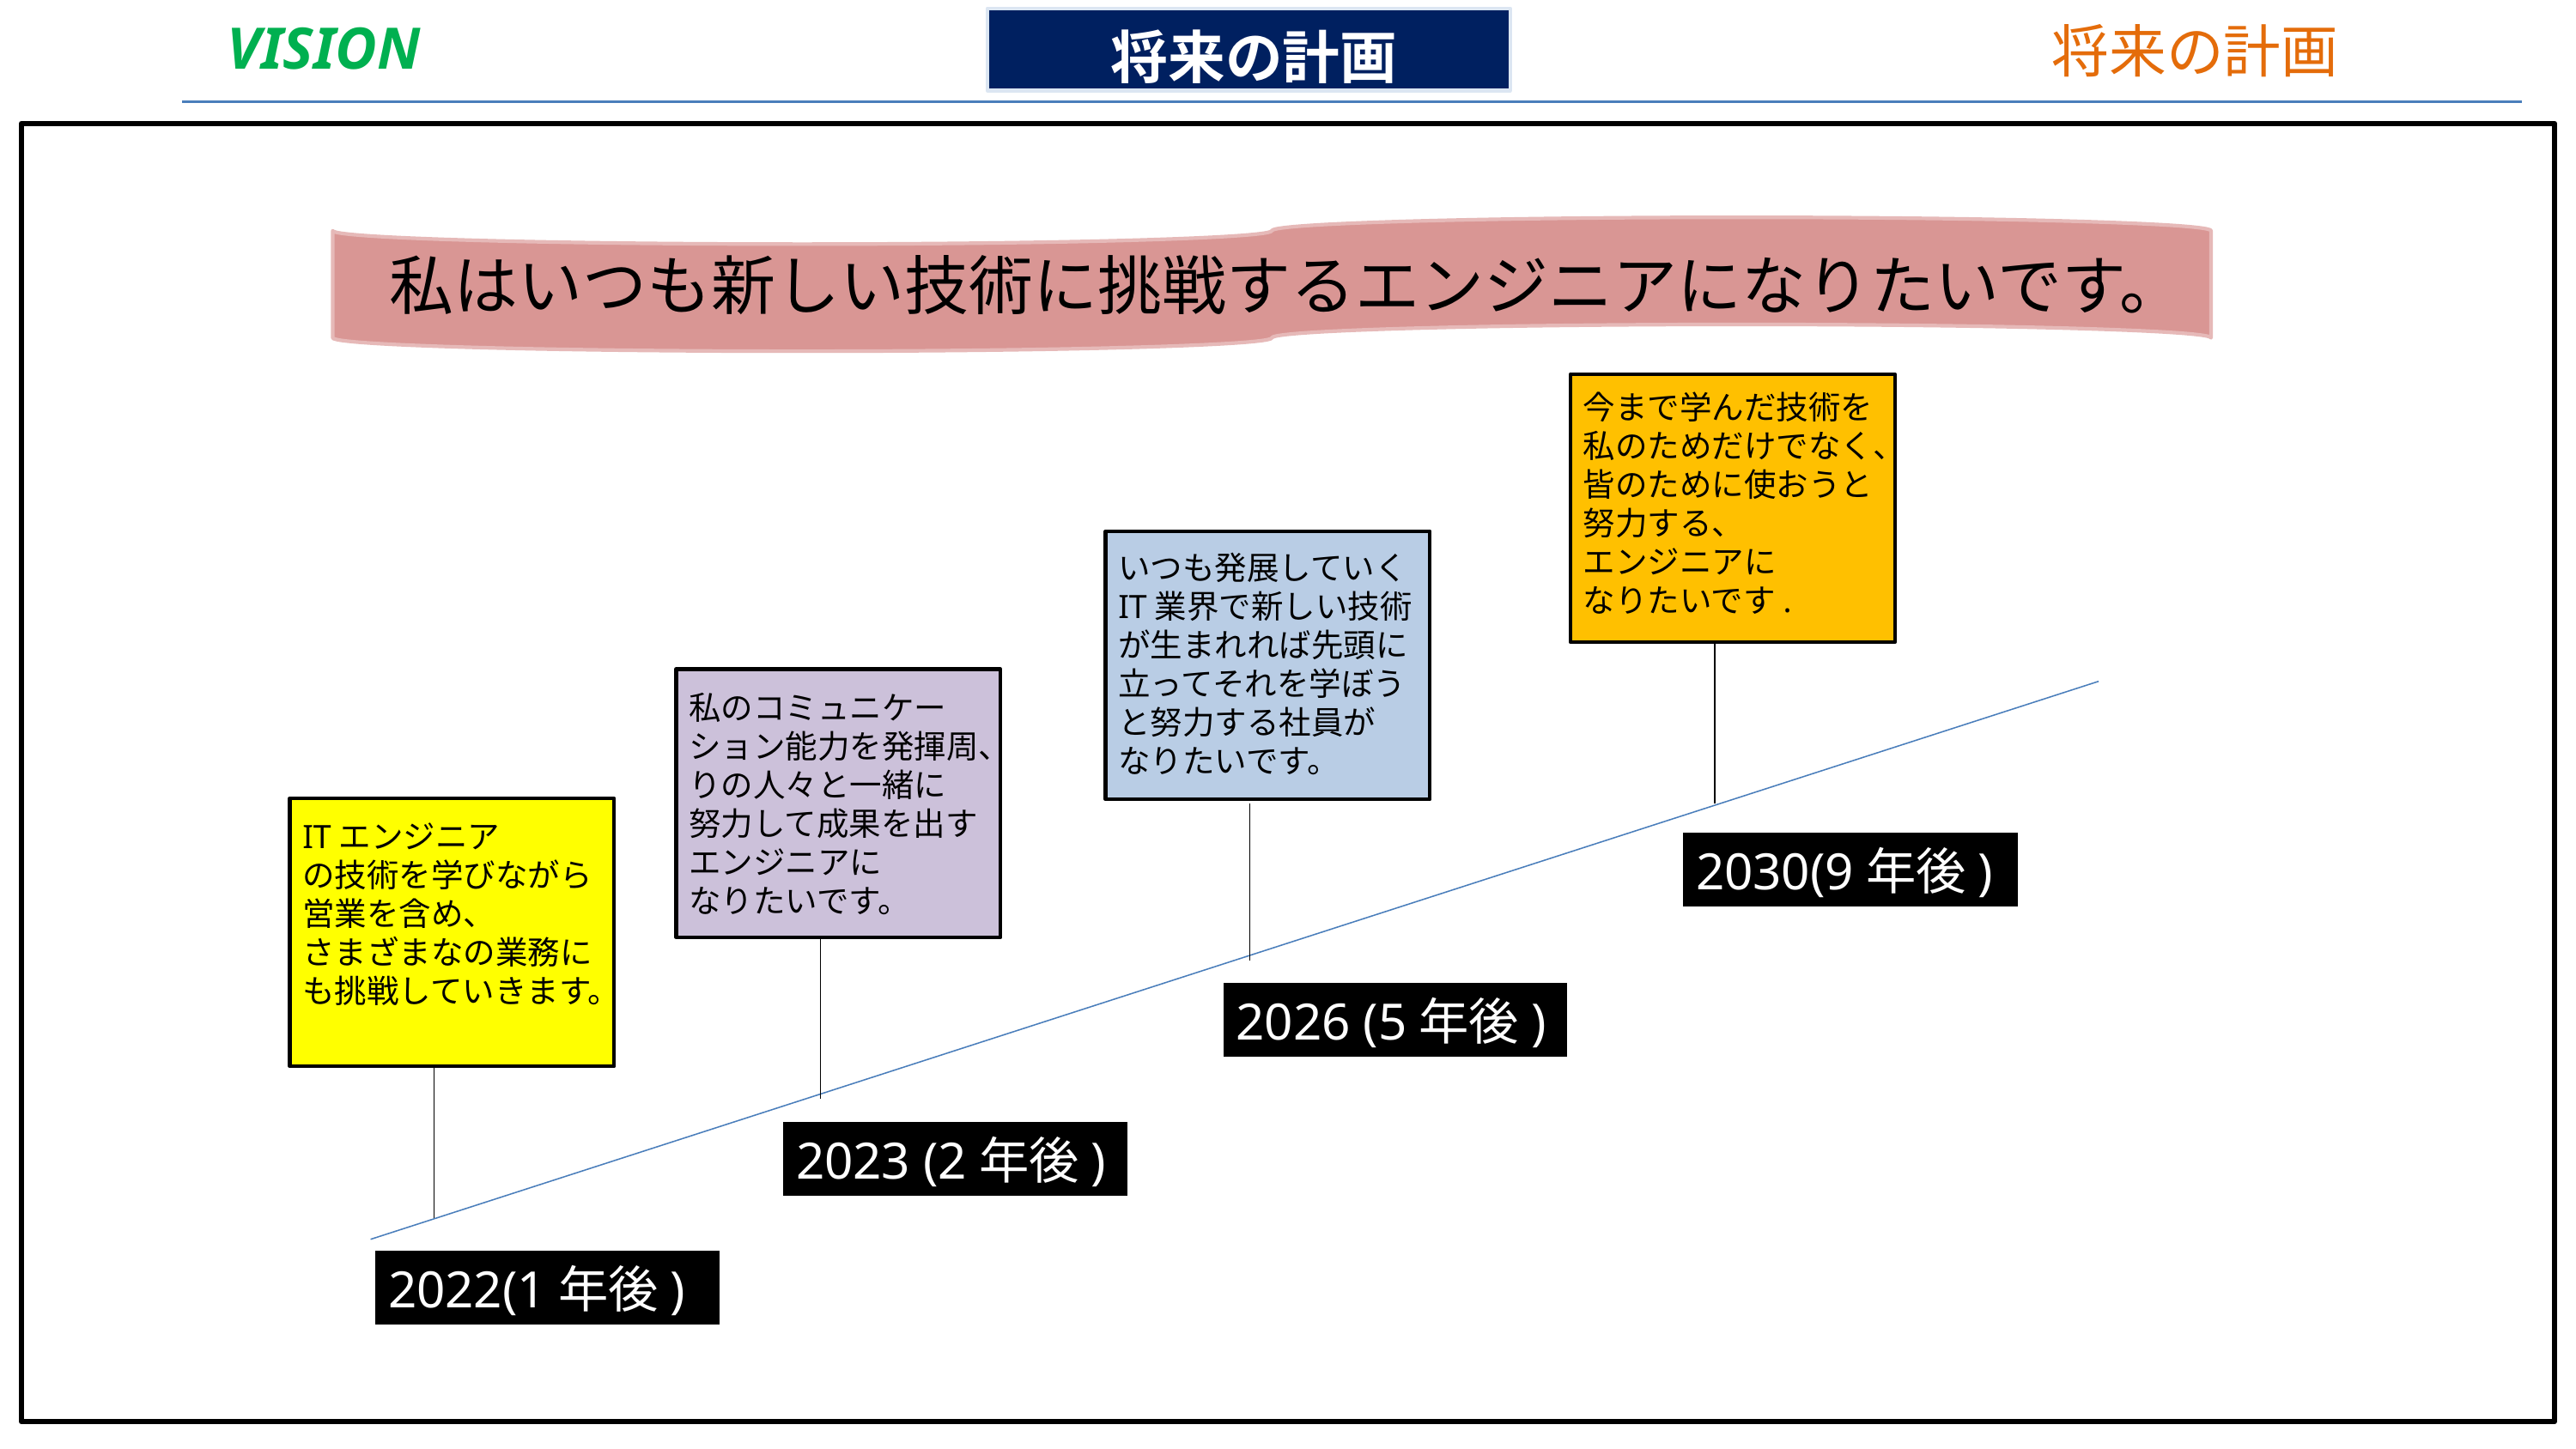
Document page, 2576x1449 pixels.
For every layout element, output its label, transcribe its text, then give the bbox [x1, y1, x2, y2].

text_box [288, 797, 367, 1068]
text_box 今まで学んだ技術を 私のためだけでなく、 皆のために使おうと 努力する、 エンジニアに なりたいです. [1570, 380, 2021, 626]
text_box [1125, 215, 2214, 239]
text_box [2017, 329, 2214, 340]
text_box [1103, 530, 1431, 680]
text_box 将来の計画 [1000, 15, 1508, 97]
text_box [1569, 373, 1897, 644]
text_box [674, 667, 1002, 680]
text_box [986, 7, 1512, 93]
text_box 2022(1年後) [375, 1251, 720, 1325]
text_box [20, 122, 2556, 1423]
text_box 将来の計画 [2039, 9, 2576, 90]
text_box 私はいつも新しい技術に挑戦するエンジニアになりたいです。 [332, 239, 2394, 329]
text_box いつも発展していく IT業界で新しい技術 が生まれれば先頭に 立ってそれを学ぼう と努力する社員が なりたいです。 [1105, 541, 1557, 680]
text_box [370, 681, 2099, 1240]
text_box ITエンジニア の技術を学びながら 営業を含め、 さまざまなの業務に も挑戦していきます。 [289, 809, 367, 1016]
text_box [331, 228, 1466, 354]
text_box VISION [214, 5, 837, 87]
